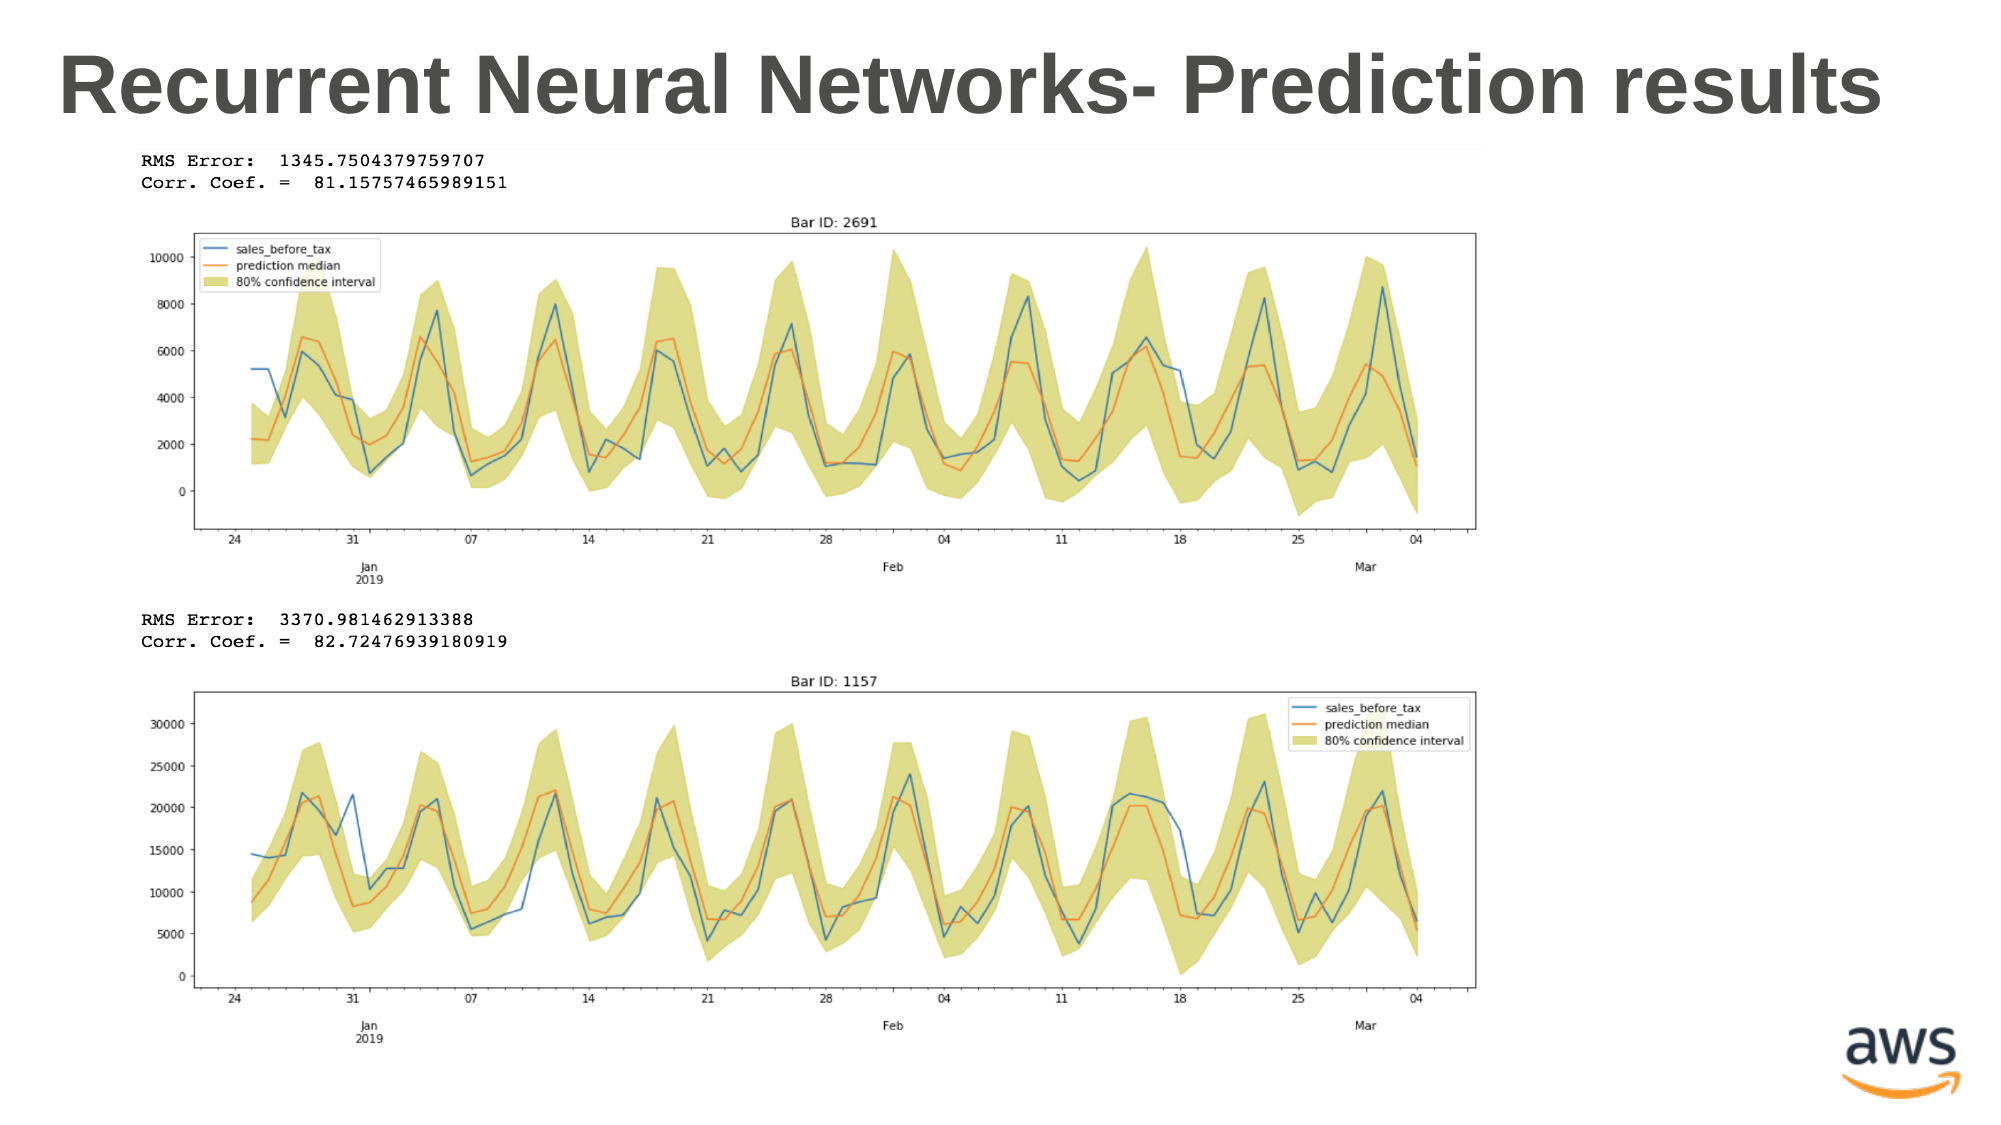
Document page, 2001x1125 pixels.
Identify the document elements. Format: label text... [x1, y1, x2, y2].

picture [1842, 1026, 1978, 1099]
title Recurrent Neural Networks- Prediction results [43, 22, 2000, 143]
picture [134, 149, 1486, 1051]
